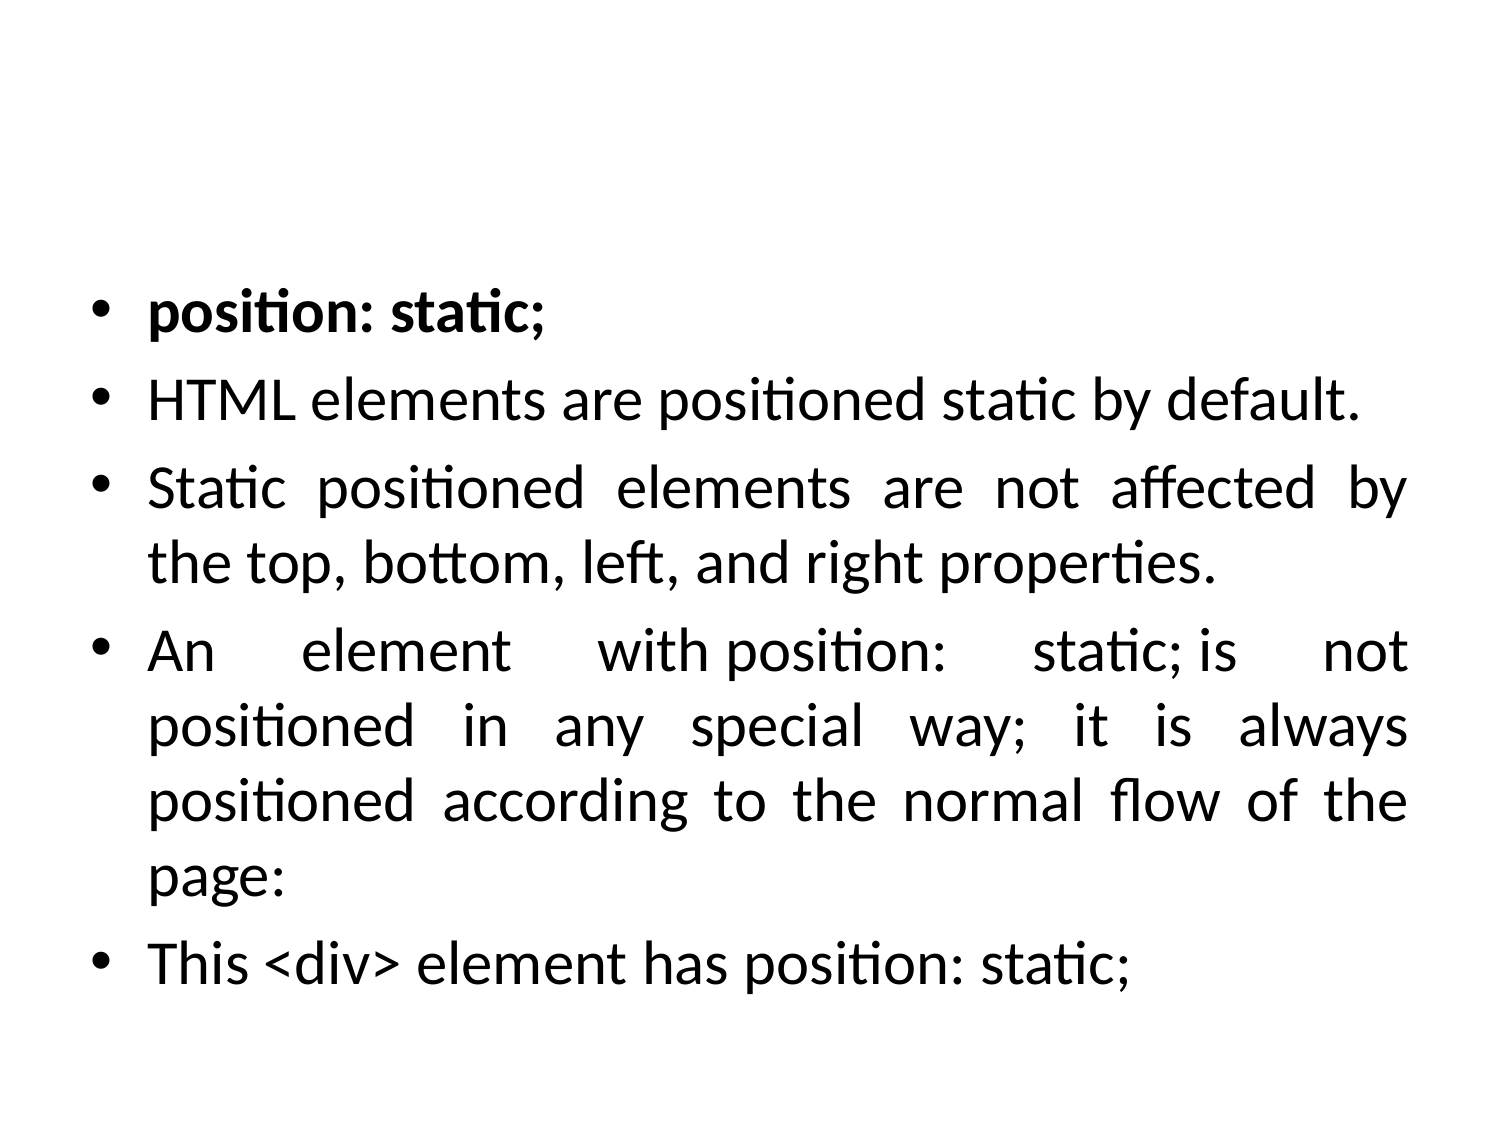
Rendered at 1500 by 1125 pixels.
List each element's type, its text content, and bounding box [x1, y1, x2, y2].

list position: static; HTML elements are positioned static by default. Static positioned elements are not affected by the top, bottom, left, and right properties. An element with position: static; is not positioned in any special way; it is always positioned according to the normal flow of the page: This <div> element has position: static; [75, 262, 1425, 1005]
